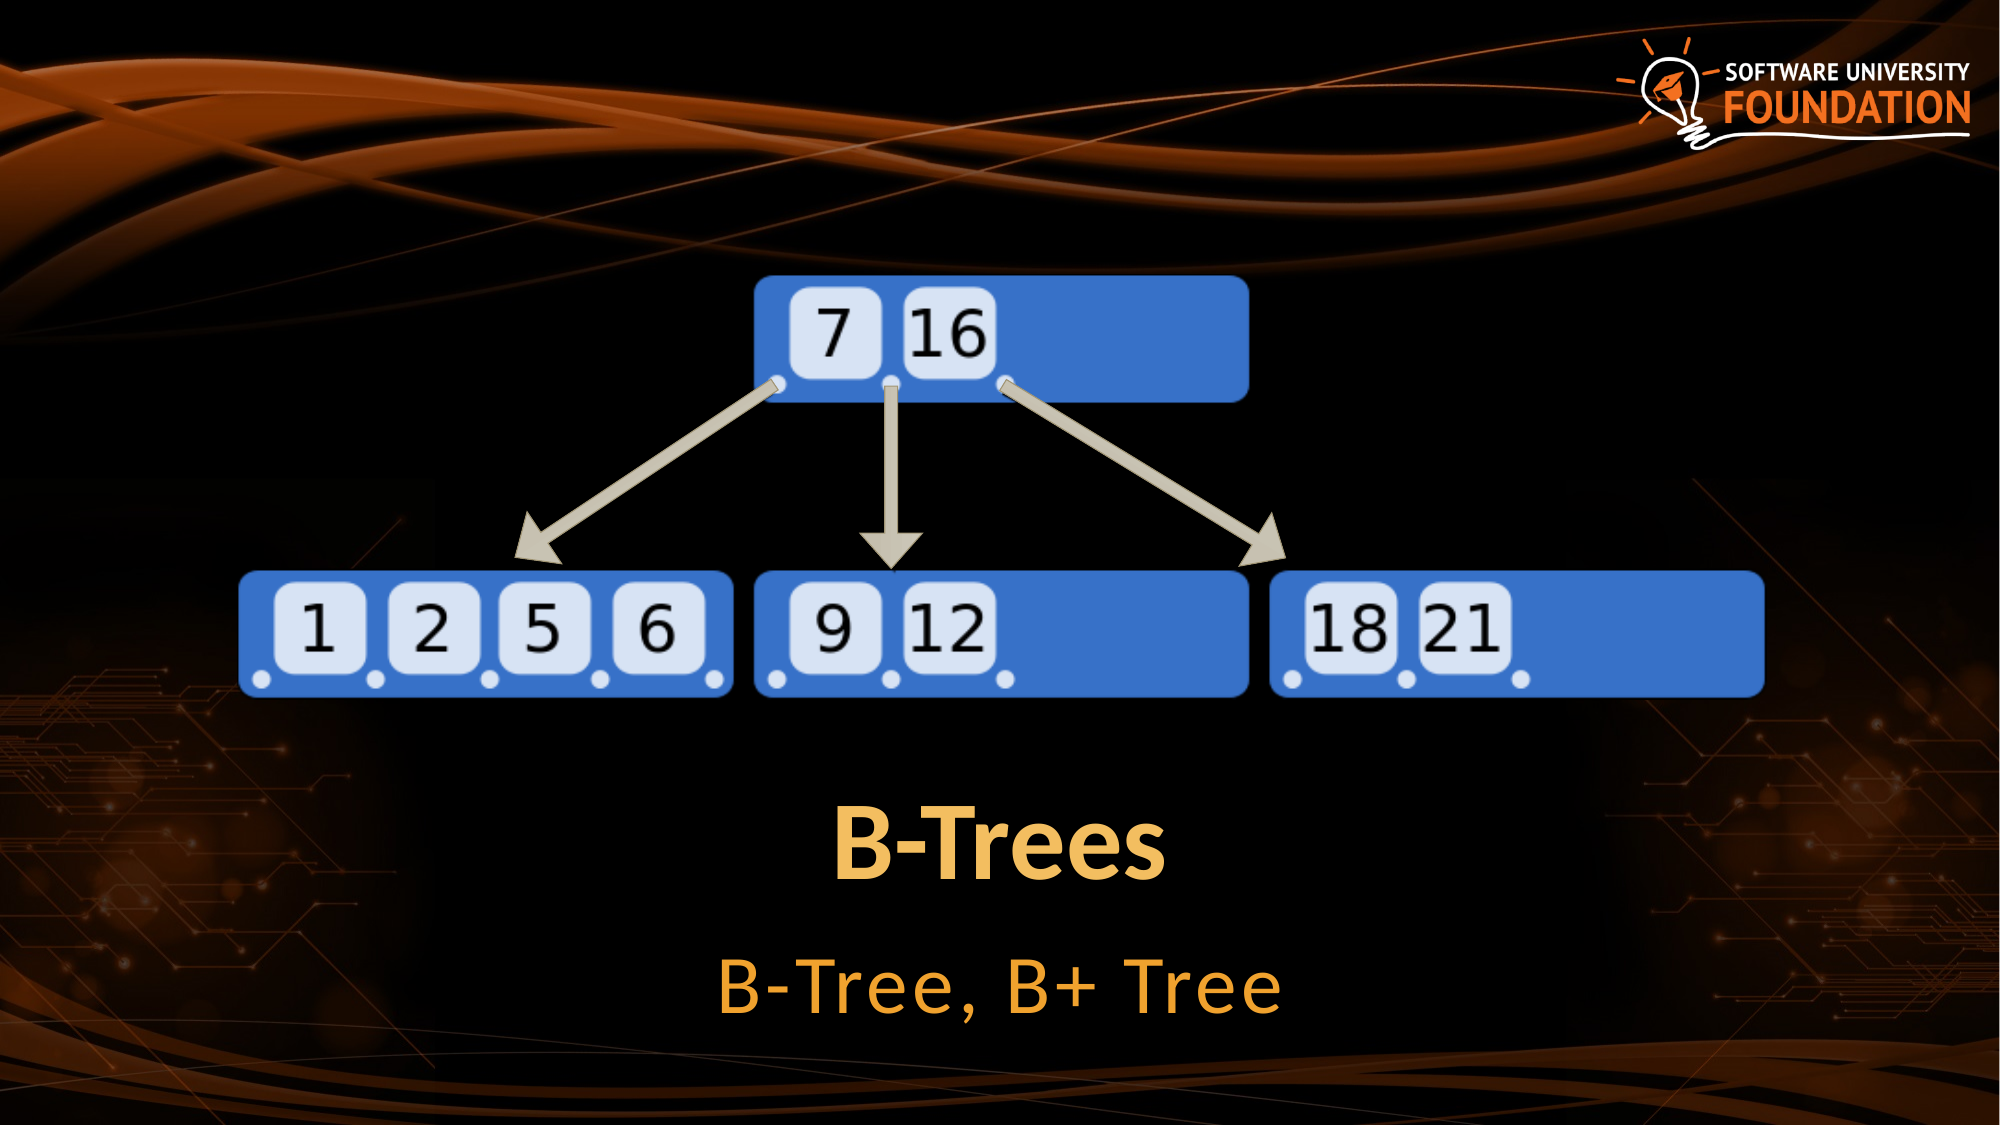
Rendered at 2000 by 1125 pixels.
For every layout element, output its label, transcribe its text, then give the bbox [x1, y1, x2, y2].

list B-Tree, B+ Tree [149, 919, 1850, 1037]
title B-Trees [149, 774, 1850, 910]
picture [0, 0, 2000, 1125]
